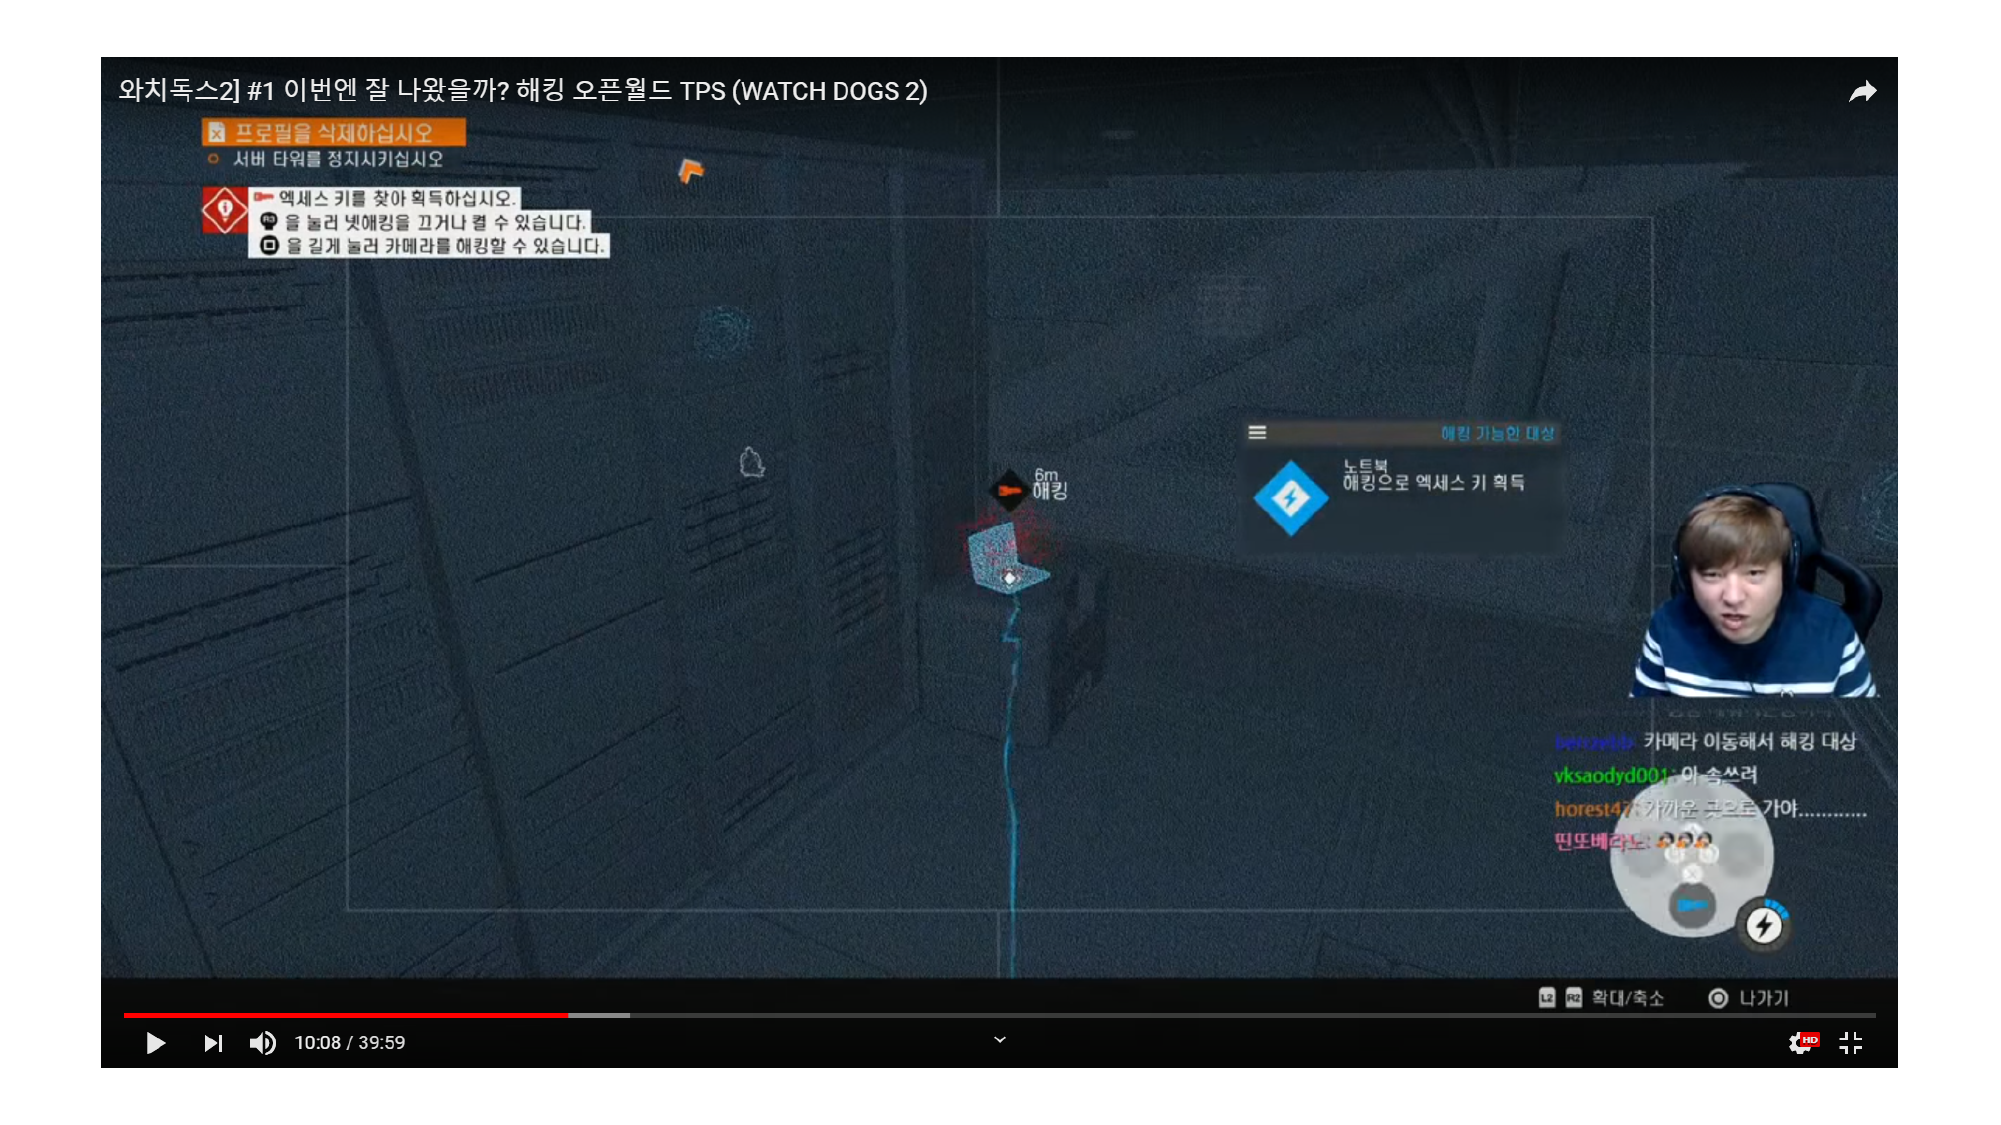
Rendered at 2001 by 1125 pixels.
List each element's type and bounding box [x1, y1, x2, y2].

picture [101, 57, 1899, 1068]
